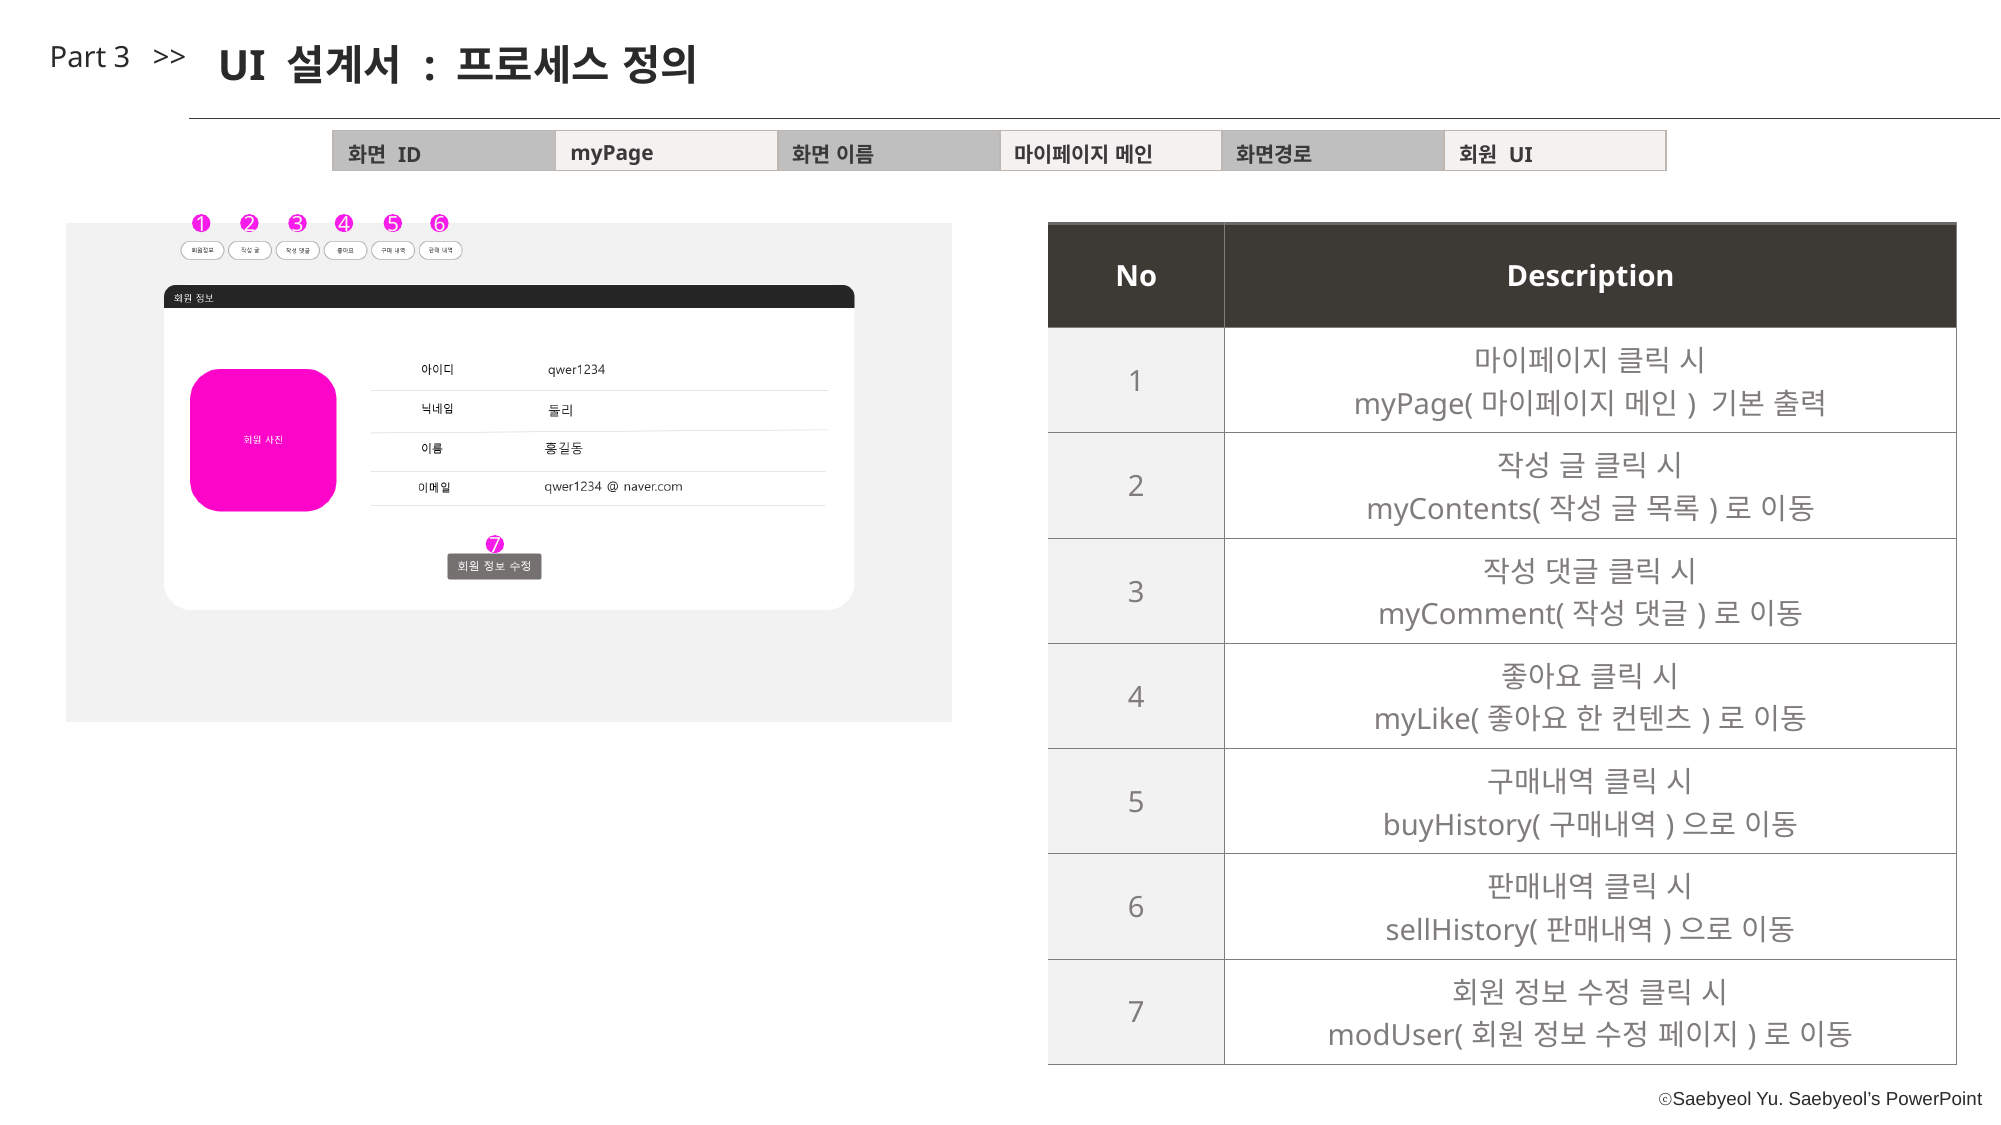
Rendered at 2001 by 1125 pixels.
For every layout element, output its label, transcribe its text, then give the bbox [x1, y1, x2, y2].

text_box 4 [334, 214, 354, 223]
text_box 3 [288, 214, 307, 223]
table_cell 3 [1048, 539, 1224, 643]
table_cell 1 [1048, 328, 1224, 432]
table_cell 7 [1048, 960, 1224, 1064]
picture [65, 223, 952, 722]
table_header 회원 UI [1445, 131, 1665, 170]
table_header 화면경로 [1223, 131, 1443, 170]
table_cell 판매내역 클릭 시 sellHistory(판매내역)으로 이동 [1225, 854, 1956, 959]
text_box 6 [430, 214, 449, 223]
text_box UI 설계서 : 프로세스 정의 [203, 31, 714, 97]
table_header Description [1225, 225, 1956, 327]
table_header 화면 ID [334, 131, 555, 170]
table_cell 6 [1048, 854, 1224, 959]
text_box 1 [192, 214, 211, 223]
table_cell 구매내역 클릭 시 buyHistory(구매내역)으로 이동 [1225, 749, 1956, 853]
table_cell 좋아요 클릭 시 myLike(좋아요 한 컨텐츠)로 이동 [1225, 644, 1956, 748]
table_header 화면 이름 [779, 131, 999, 170]
table_cell 마이페이지 클릭 시 myPage(마이페이지 메인) 기본 출력 [1225, 328, 1956, 432]
text_box 2 [240, 214, 259, 223]
table_cell 작성 댓글 클릭 시 myComment(작성 댓글)로 이동 [1225, 539, 1956, 643]
table_cell 회원 정보 수정 클릭 시 modUser(회원 정보 수정 페이지)로 이동 [1225, 960, 1956, 1064]
table_cell 2 [1048, 433, 1224, 538]
text_box 5 [383, 214, 403, 223]
table_header myPage [556, 131, 777, 170]
table_cell 4 [1048, 644, 1224, 748]
table_header 마이페이지 메인 [1001, 131, 1221, 170]
table_cell 작성 글 클릭 시 myContents(작성 글 목록)로 이동 [1225, 433, 1956, 538]
table_header No [1048, 225, 1224, 327]
table_cell 5 [1048, 749, 1224, 853]
text_box Part 3 >> [34, 30, 202, 81]
